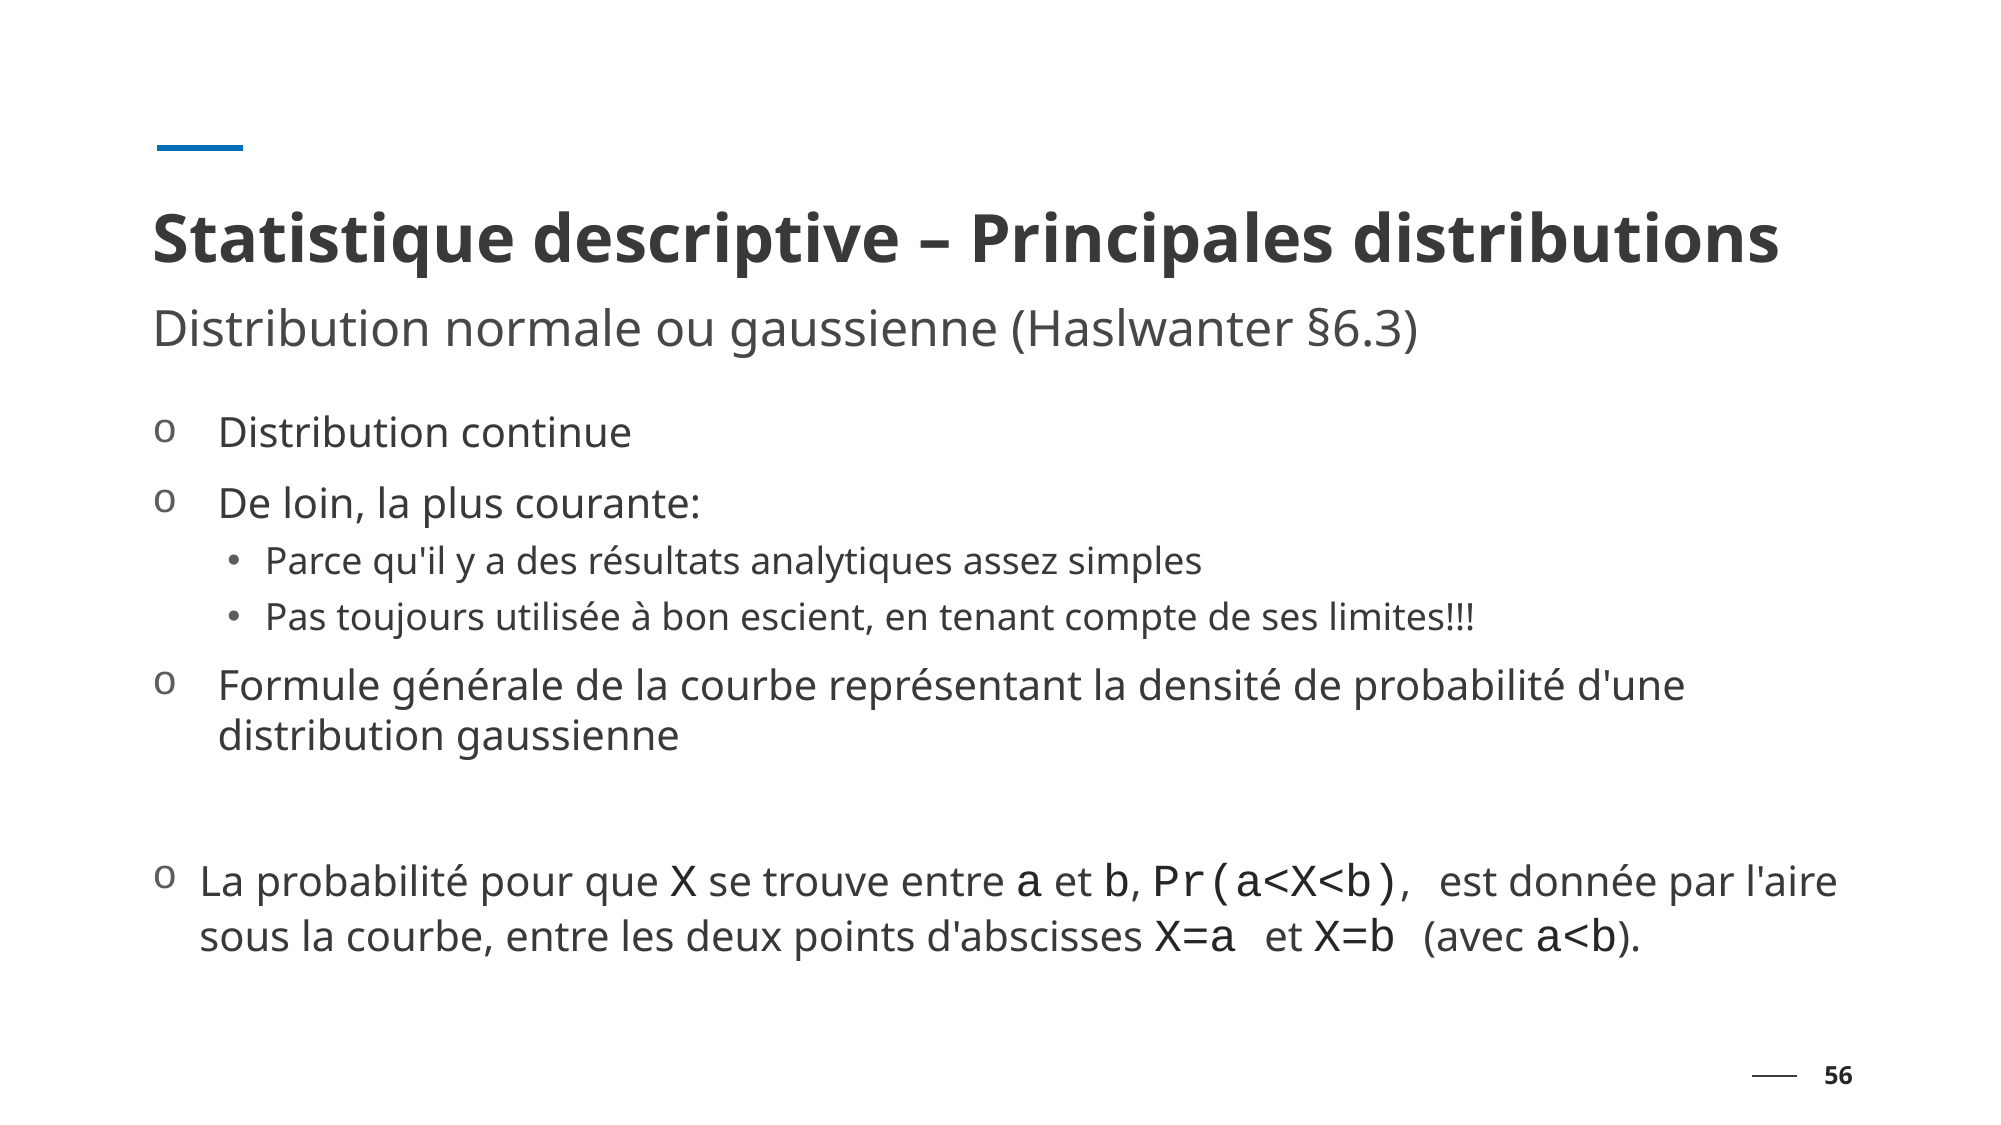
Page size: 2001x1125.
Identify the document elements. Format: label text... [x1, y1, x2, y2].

slide_number 56 [1809, 1046, 1899, 1107]
title Statistique descriptive – Principales distributions [137, 131, 1863, 304]
list Distribution normale ou gaussienne (Haslwanter §6.3) [137, 304, 1863, 350]
